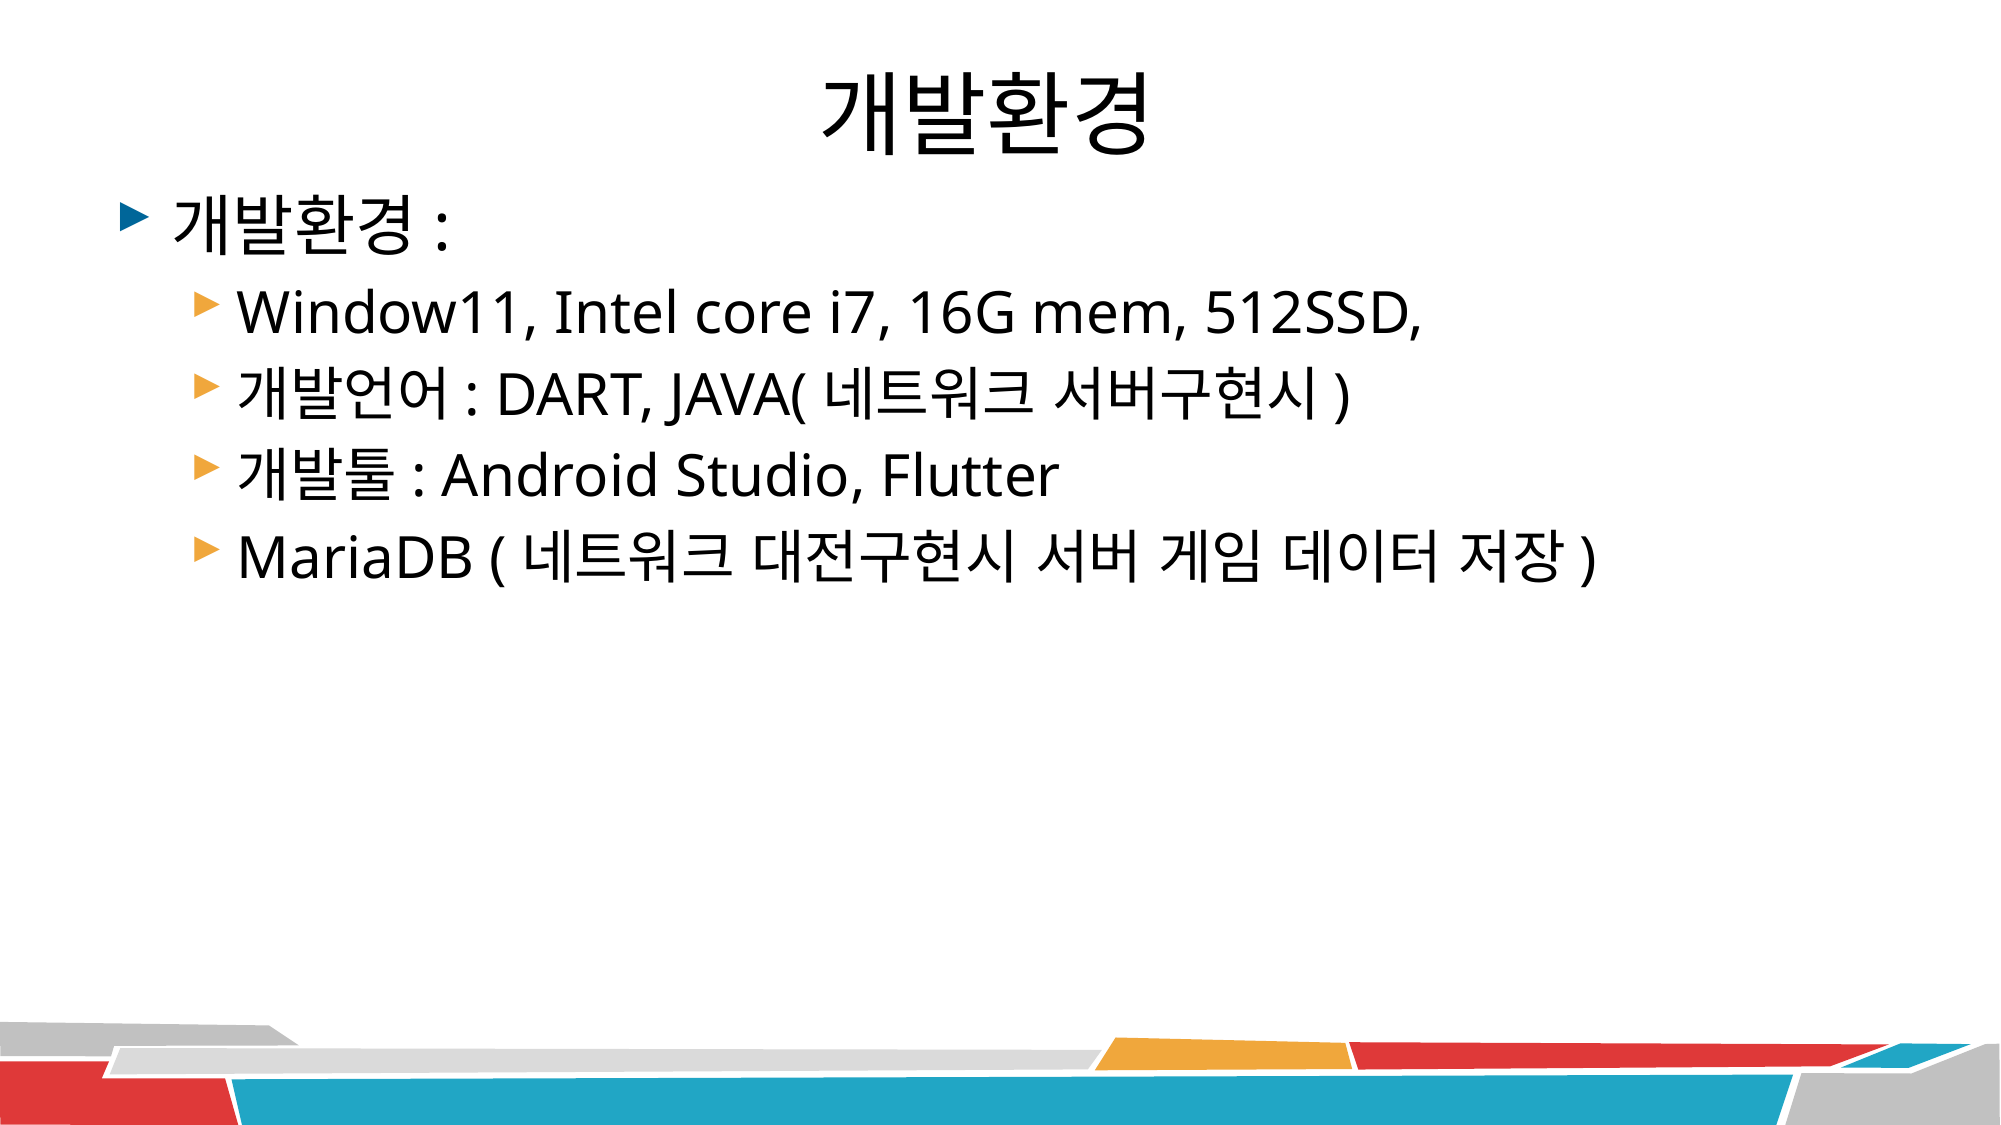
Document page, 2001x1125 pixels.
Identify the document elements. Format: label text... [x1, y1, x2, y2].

title 개발환경 [350, 18, 1650, 176]
list 개발환경: Window11, Intel core i7, 16G mem, 512SSD, 개발언어: DART, JAVA(네트워크 서버구현시) 개발툴: Android Studio, Flutter MariaDB (네트워크 대전구현시 서버 게임 데이터 저장) [99, 176, 1900, 1005]
